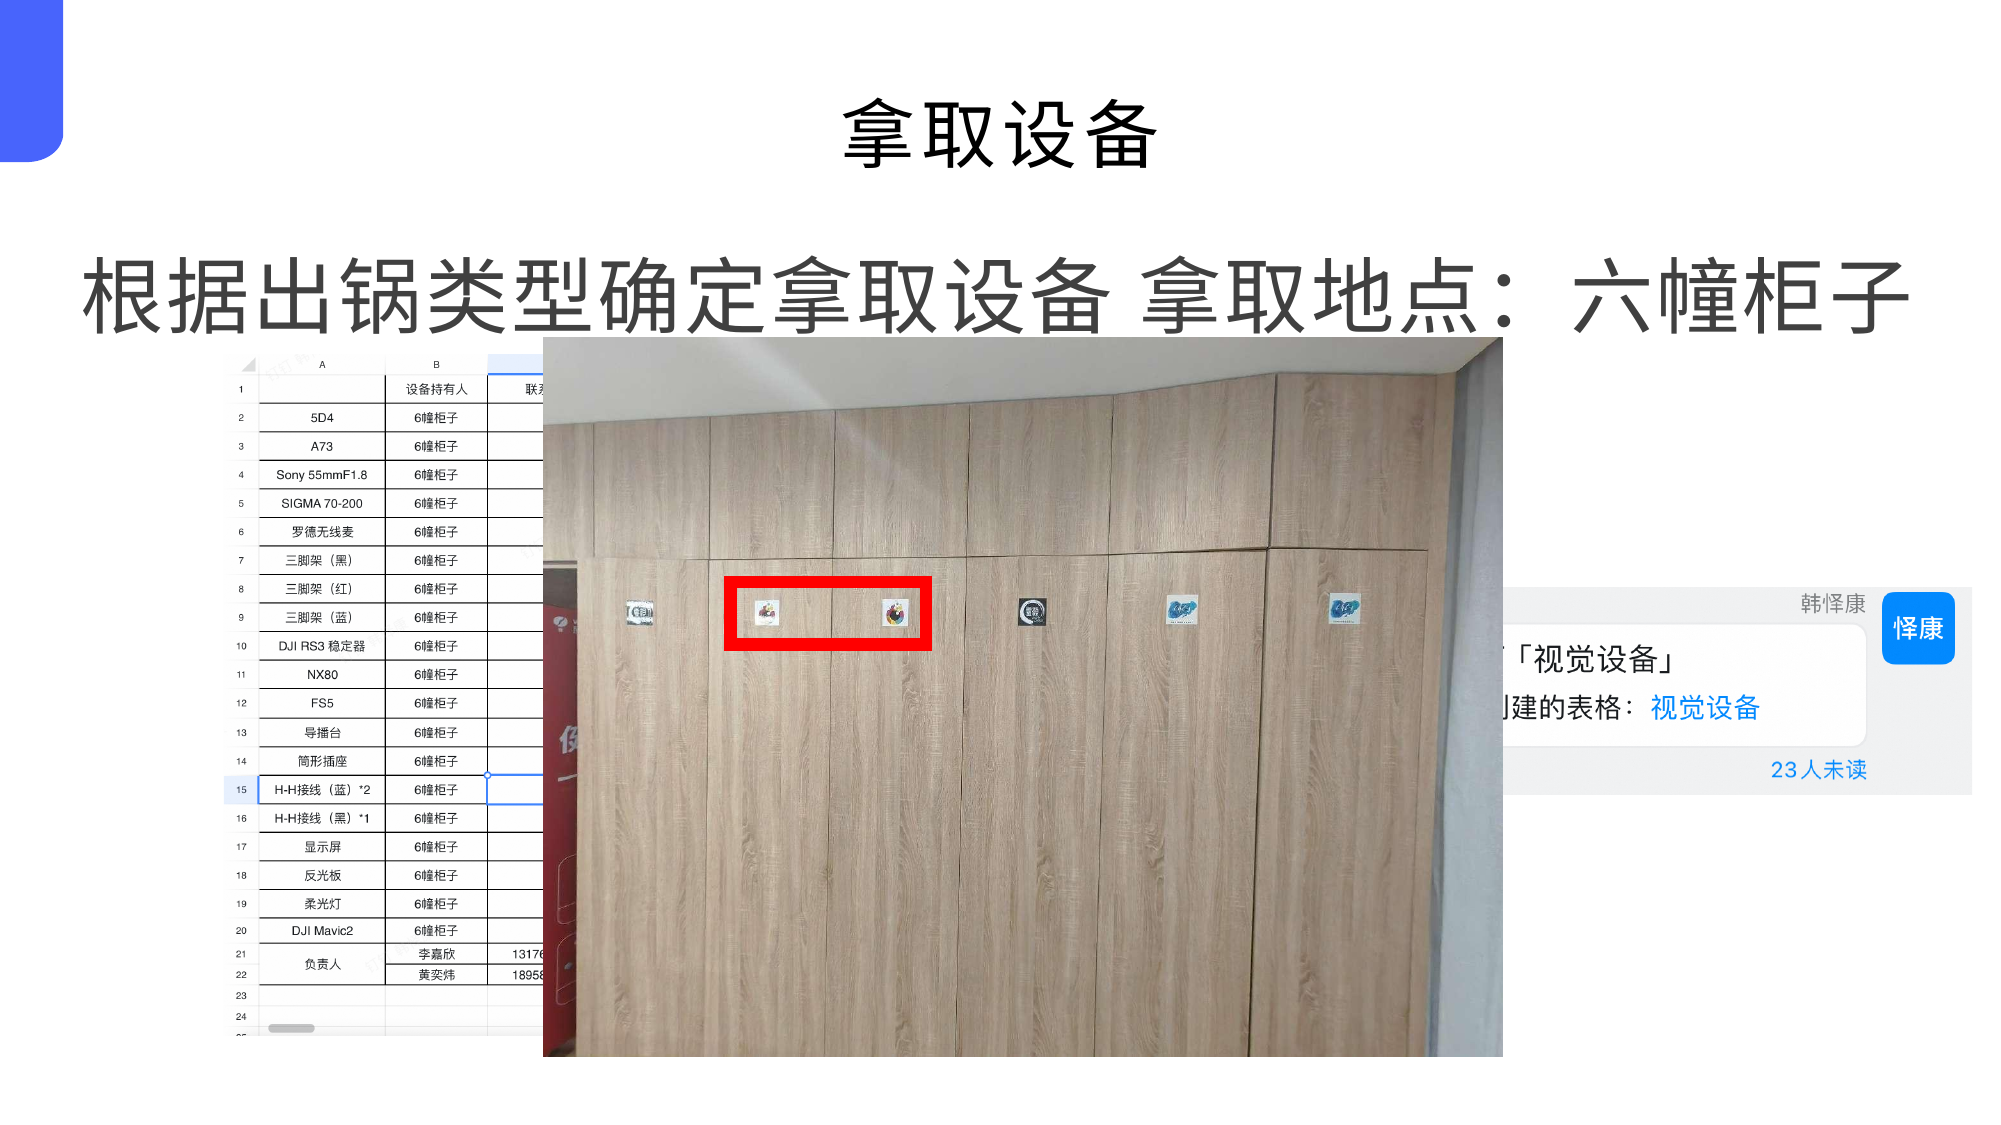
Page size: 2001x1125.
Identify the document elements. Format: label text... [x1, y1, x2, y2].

title 拿取设备 [114, 59, 1886, 178]
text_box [543, 337, 1503, 1057]
list 根据出锅类型确定拿取设备 拿取地点：六幢柜子 [0, 206, 1956, 469]
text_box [1503, 587, 1972, 795]
picture [223, 354, 543, 1036]
